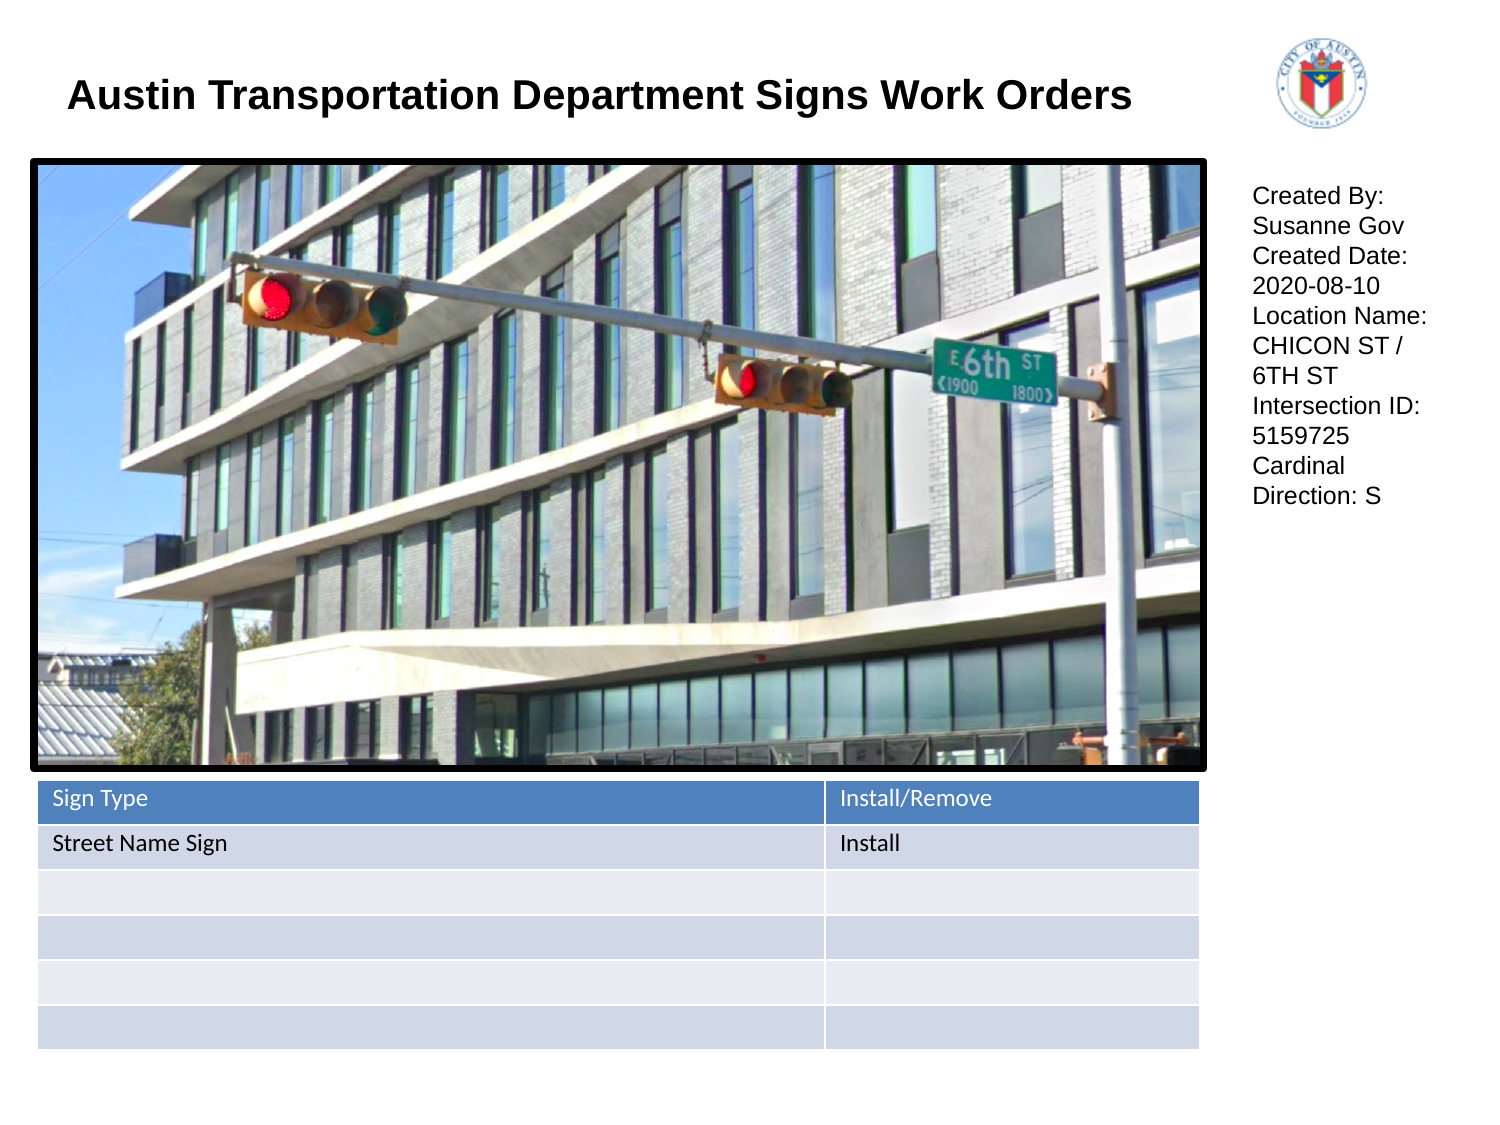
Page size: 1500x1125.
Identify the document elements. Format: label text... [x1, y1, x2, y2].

table_cell [826, 1006, 1199, 1049]
picture [1274, 37, 1369, 132]
table_cell Street Name Sign [38, 826, 824, 869]
table_cell [38, 1006, 824, 1049]
table_cell [826, 961, 1199, 1004]
table_cell Install [826, 826, 1199, 869]
text_box Created By: Susanne Gov Created Date: 2020-08-10 Location Name: CHICON ST / 6TH ST Intersection ID: 5159725 Cardinal Direction: S [1237, 172, 1463, 517]
table_header Sign Type [38, 781, 824, 824]
table_cell [38, 916, 824, 959]
table_cell [38, 961, 824, 1004]
table_cell [826, 871, 1199, 914]
picture [37, 164, 1201, 766]
table_cell [826, 916, 1199, 959]
text_box Austin Transportation Department Signs Work Orders [51, 60, 1149, 125]
table_cell [38, 871, 824, 914]
table_header Install/Remove [826, 781, 1199, 824]
